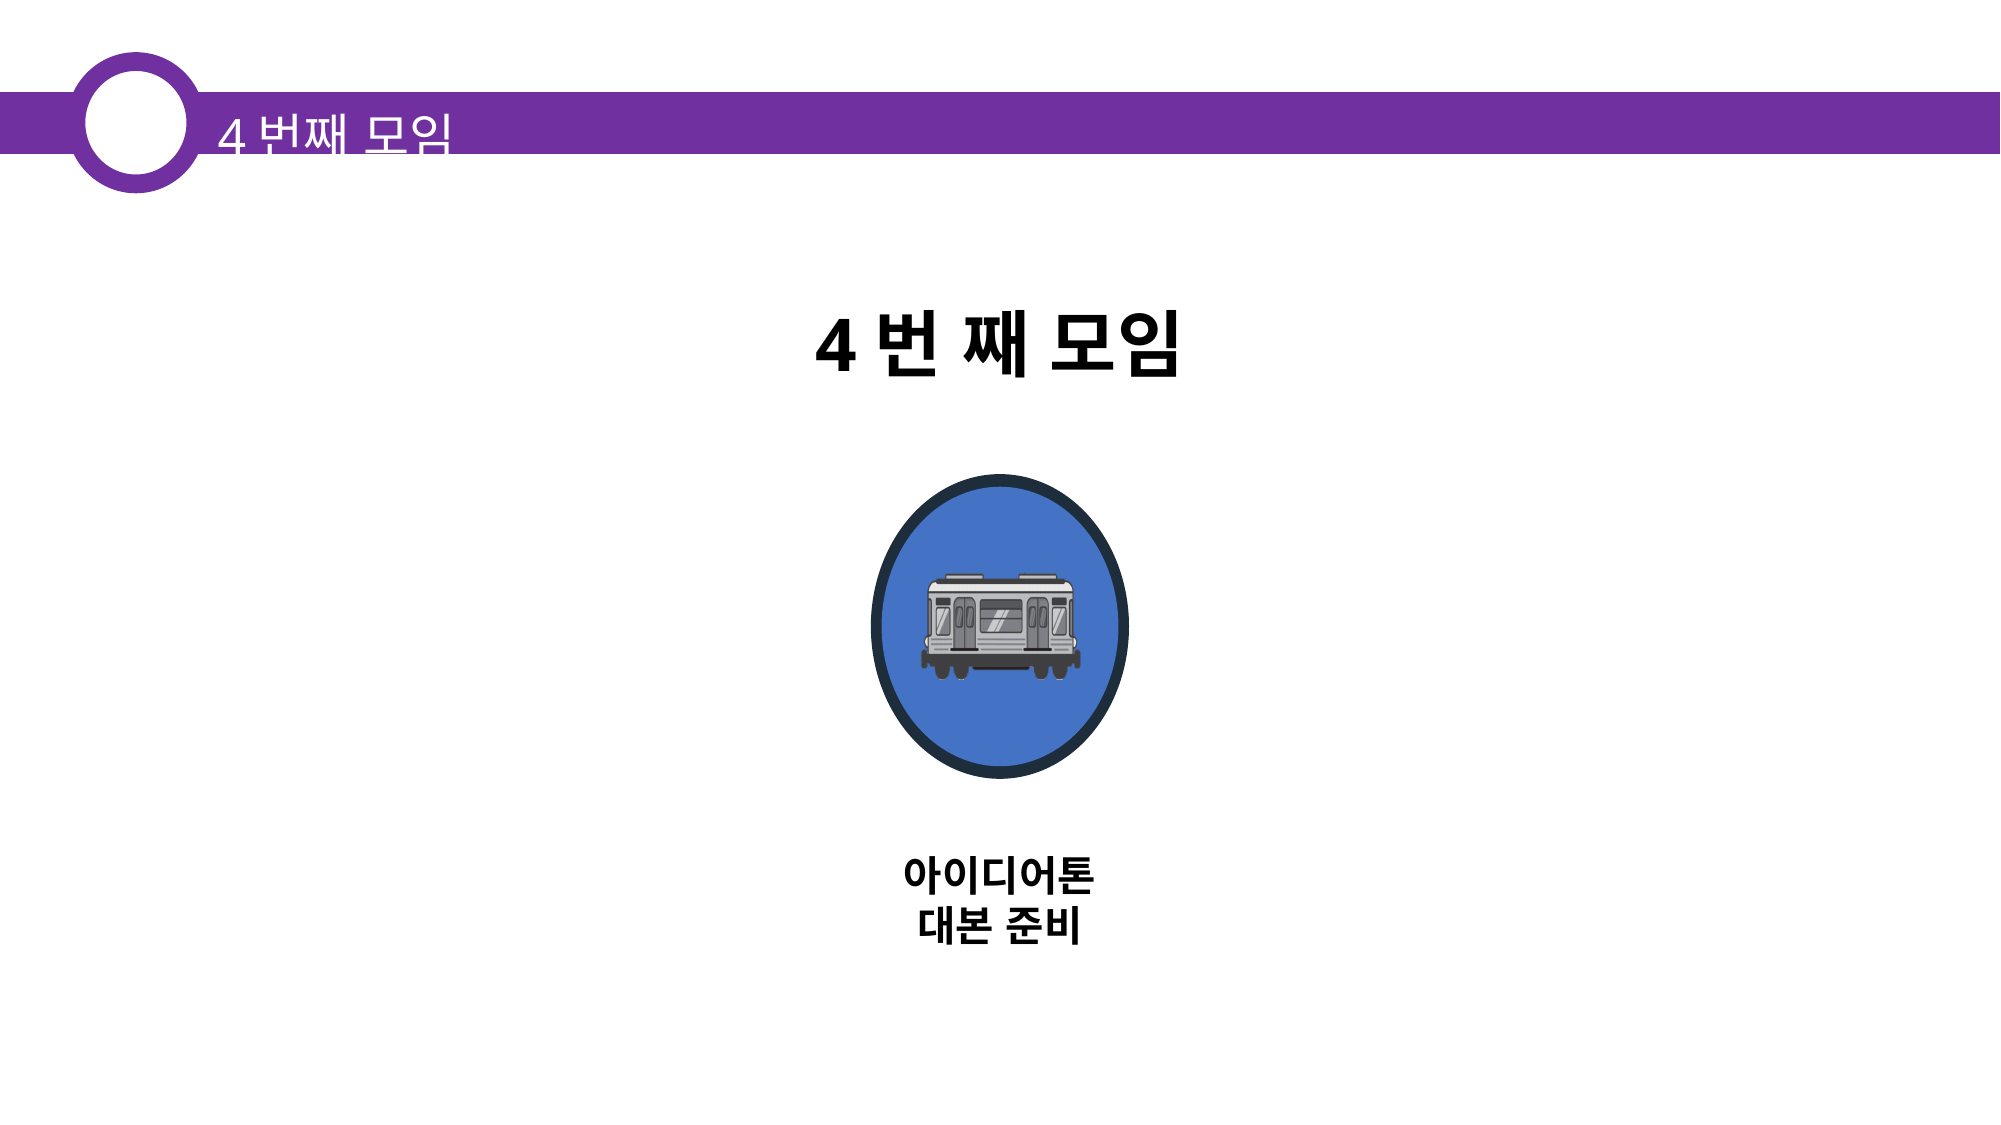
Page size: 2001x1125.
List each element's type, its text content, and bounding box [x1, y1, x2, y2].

text_box [190, 92, 202, 154]
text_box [834, 474, 1166, 951]
text_box 4번 째 모임 [799, 298, 1201, 387]
text_box [0, 92, 82, 154]
picture [918, 570, 1081, 682]
text_box [74, 60, 197, 185]
text_box 4번째 모임 [202, 68, 471, 174]
text_box [471, 92, 2000, 154]
